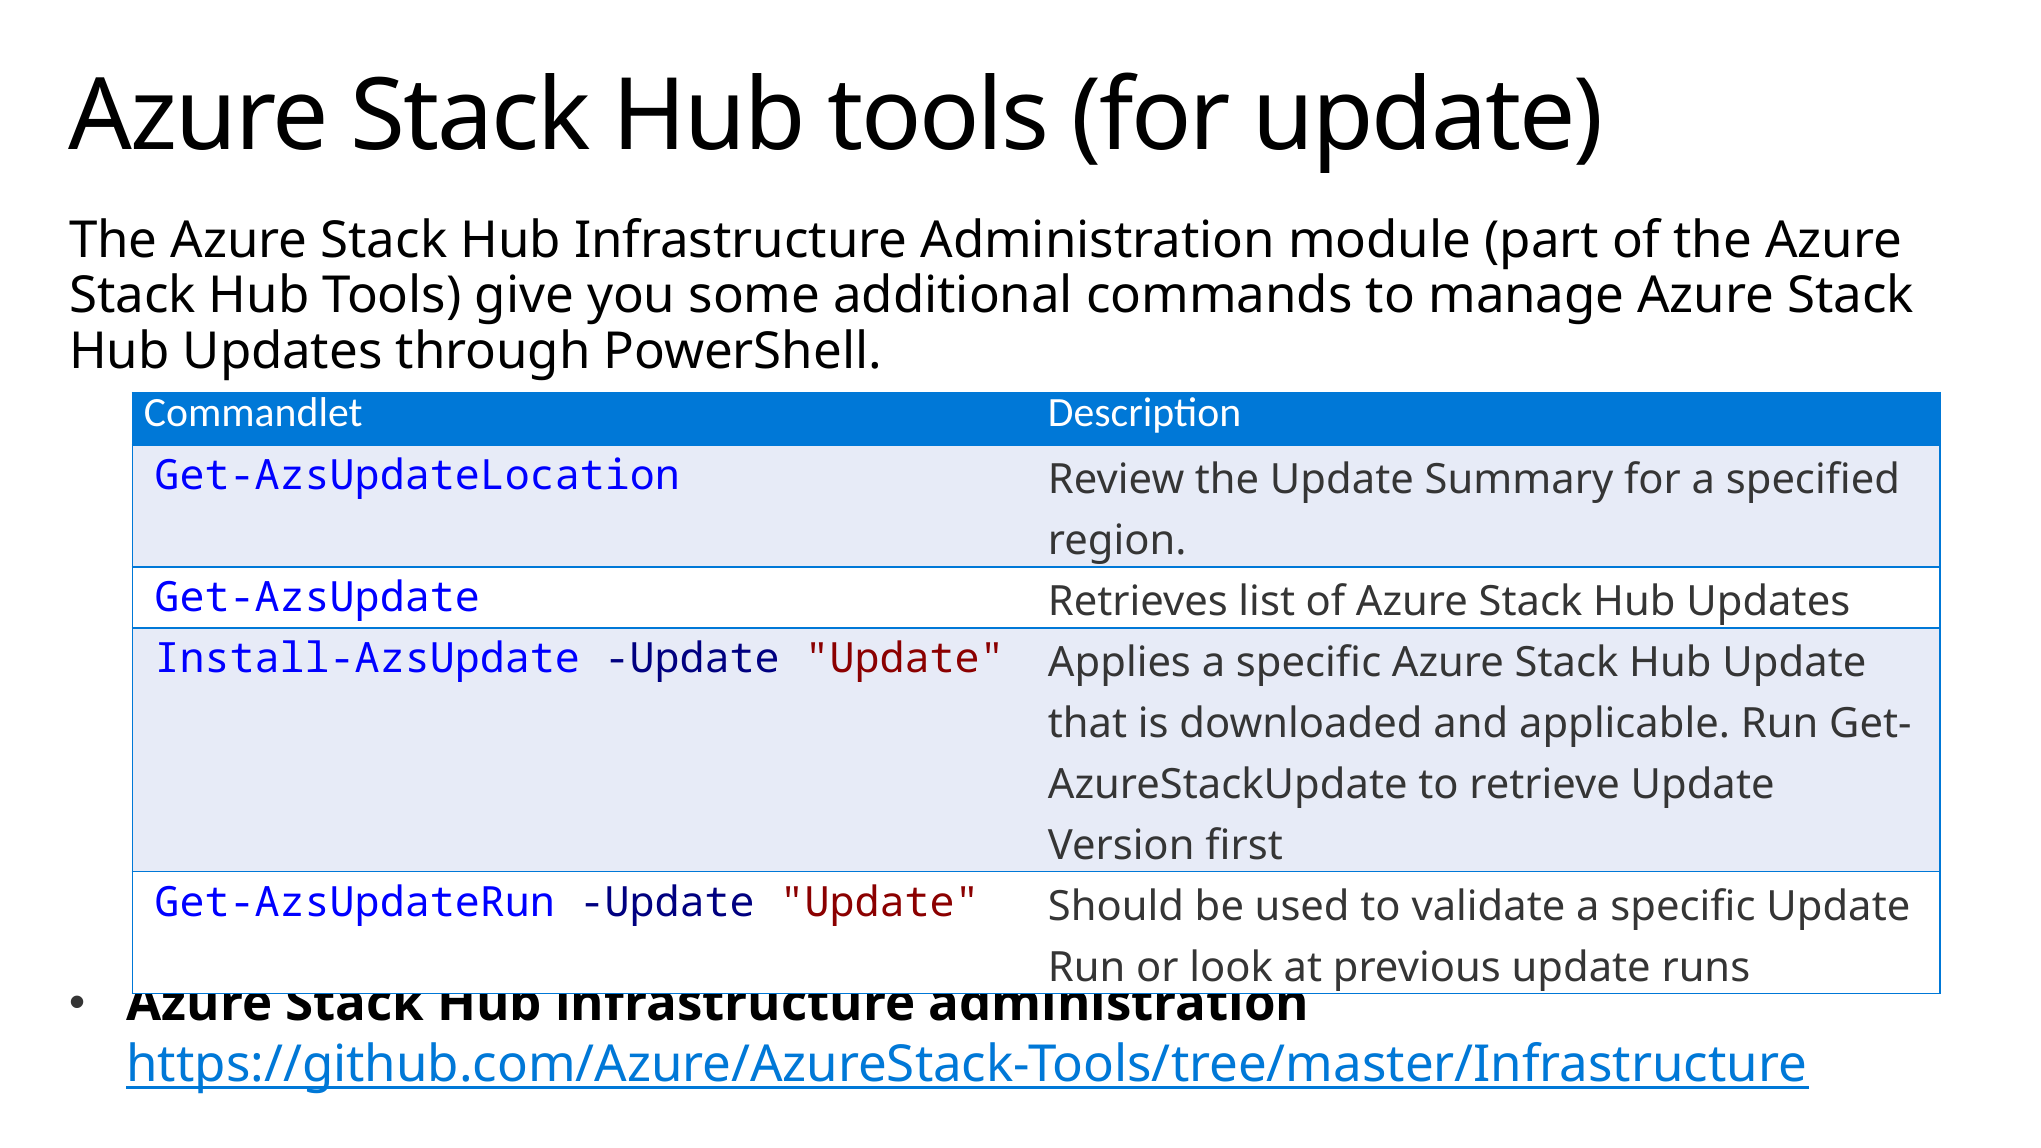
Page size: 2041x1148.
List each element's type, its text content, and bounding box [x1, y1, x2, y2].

table_header Commandlet [133, 394, 1036, 444]
title Azure Stack Hub tools (for update) [45, 48, 1996, 198]
table_cell Review the Update Summary for a specified region. [1036, 446, 1939, 566]
list The Azure Stack Hub Infrastructure Administration module (part of the Azure Stack Hub Tools) give you some additional commands to manage Azure Stack Hub Updates through PowerShell. Azure Stack Hub infrastructure administration https://github.com/Azure/AzureStack-Tools/tree/master/Infrastructure [45, 198, 1996, 1148]
table_cell Get-AzsUpdate [133, 568, 1036, 627]
table_cell Get-AzsUpdateRun -Update "Update" [133, 872, 1036, 993]
table_cell Should be used to validate a specific Update Run or look at previous update runs [1036, 872, 1939, 993]
table_header Description [1036, 394, 1939, 444]
table_cell Retrieves list of Azure Stack Hub Updates [1036, 568, 1939, 627]
table_cell Get-AzsUpdateLocation [133, 446, 1036, 566]
table_cell Applies a specific Azure Stack Hub Update that is downloaded and applicable. Run Get-AzureStackUpdate to retrieve Update Version first [1036, 629, 1939, 871]
table_cell Install-AzsUpdate -Update "Update" [133, 629, 1036, 871]
